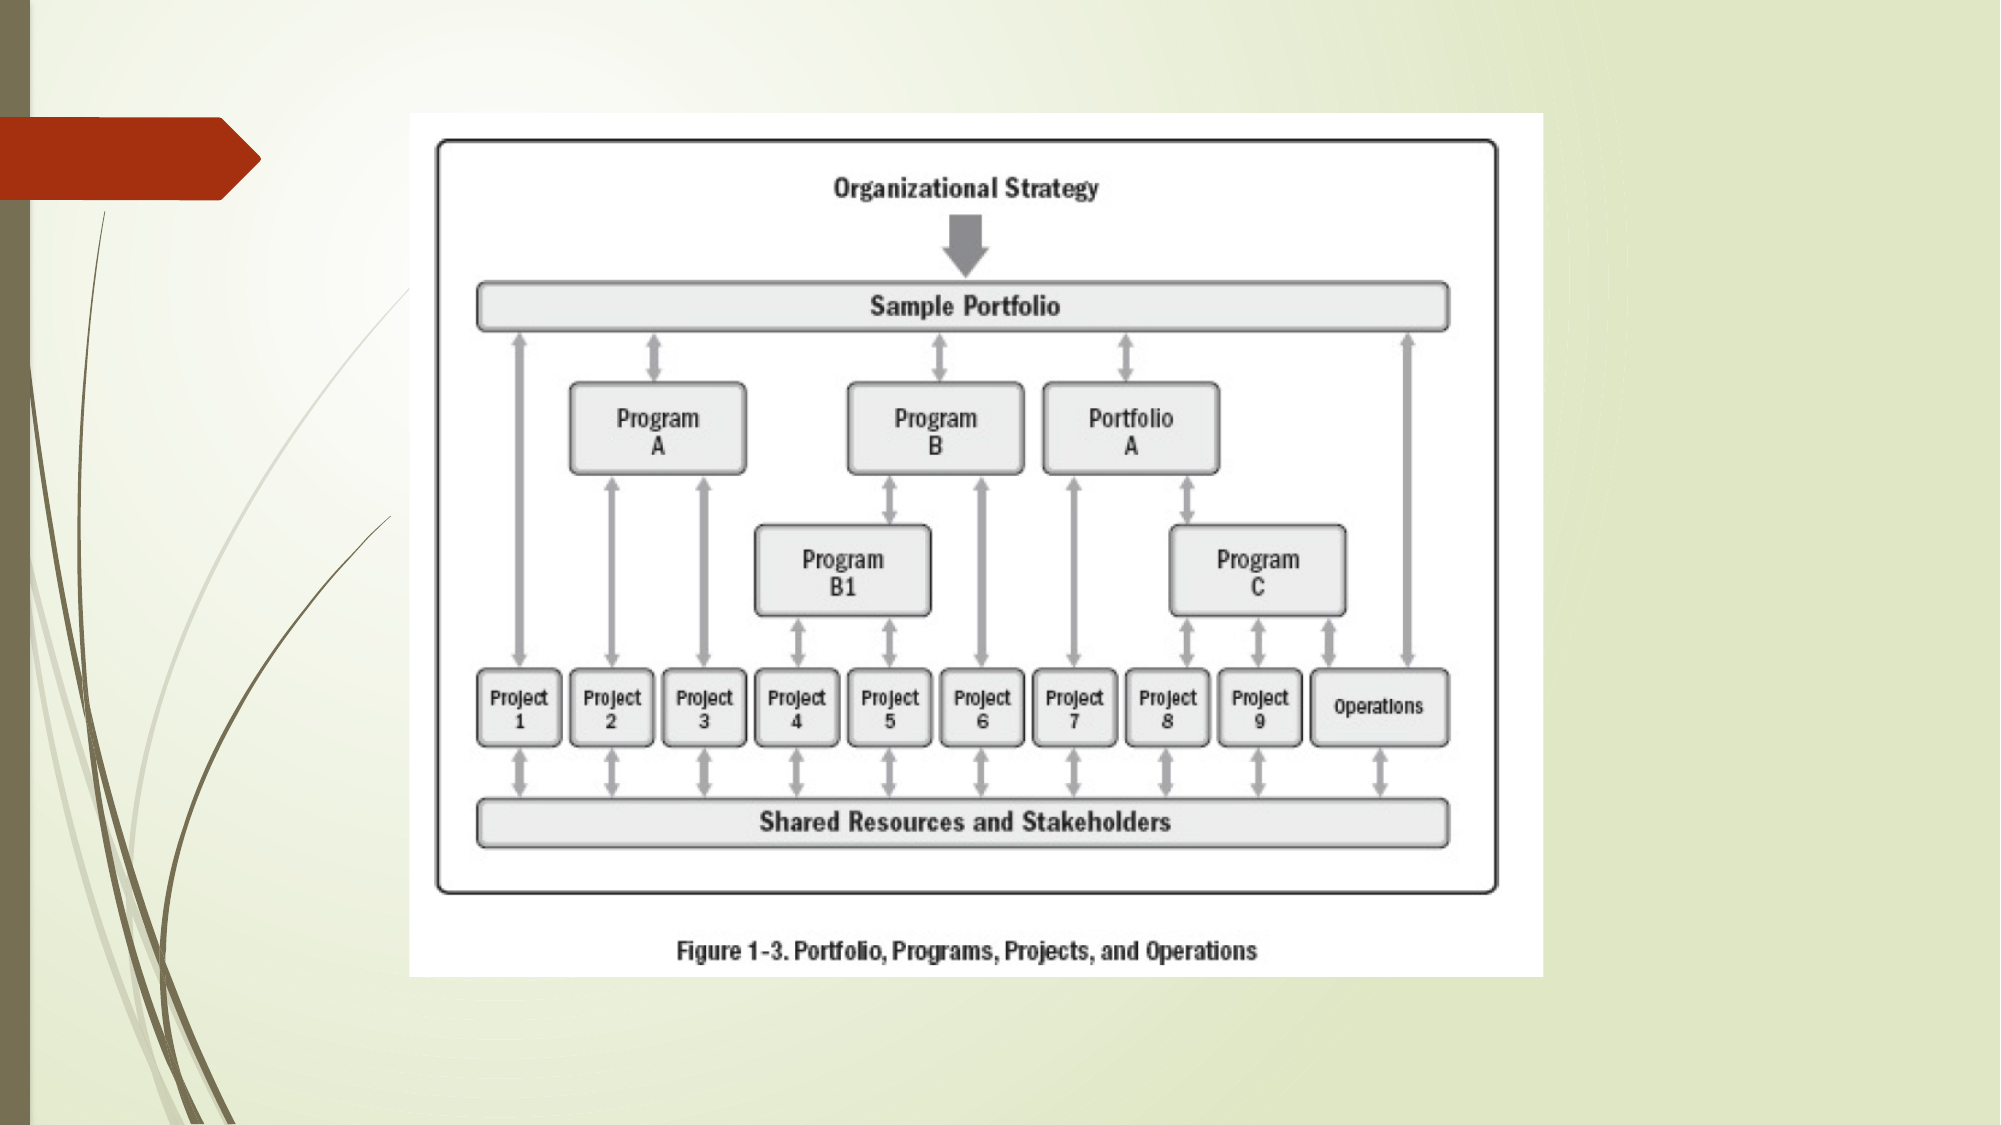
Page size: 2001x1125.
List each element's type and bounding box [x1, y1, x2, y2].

picture [409, 113, 1544, 977]
